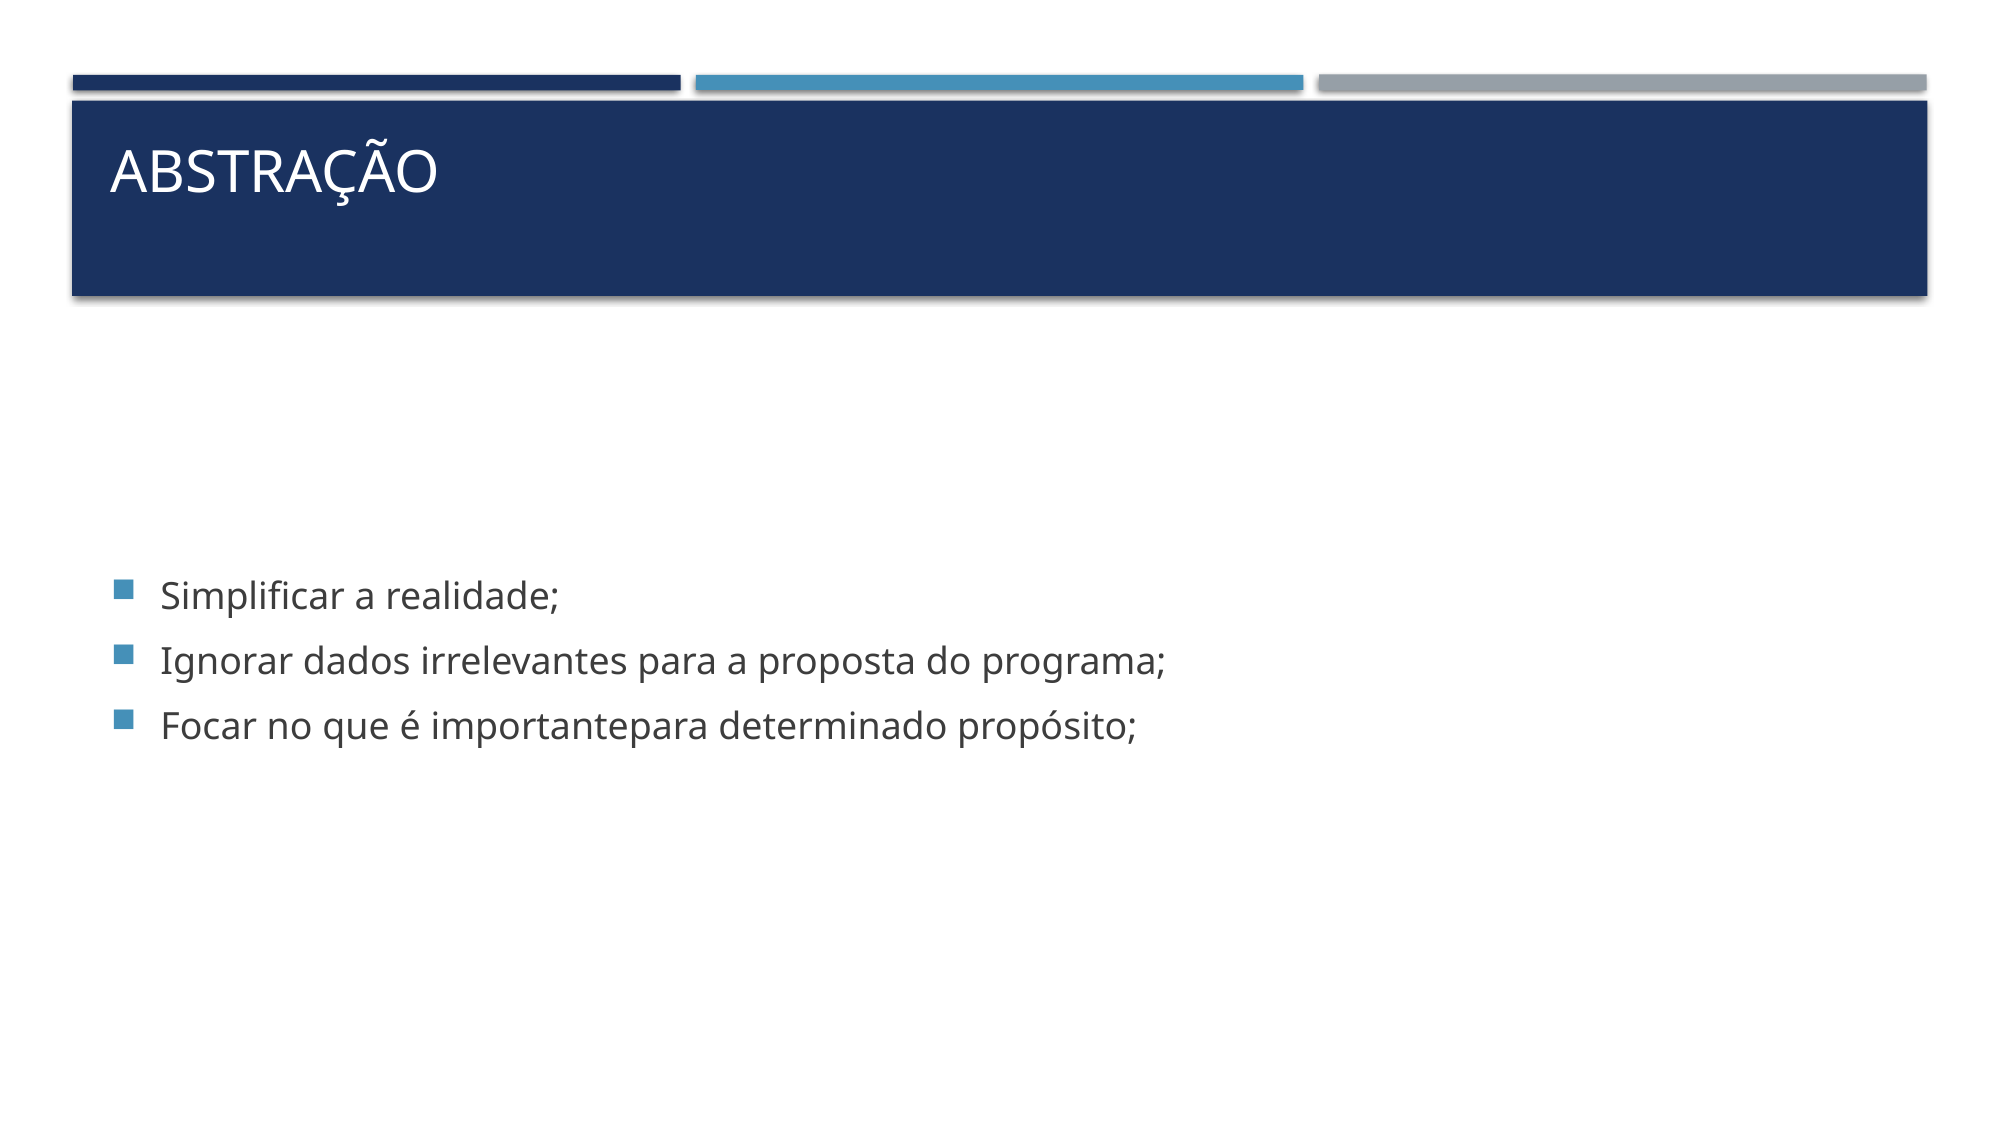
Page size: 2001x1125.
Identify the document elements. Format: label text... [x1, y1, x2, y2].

title Abstração [95, 115, 1905, 282]
list Simplificar a realidade; Ignorar dados irrelevantes para a proposta do programa; Focar no que é importantepara determinado propósito; [95, 357, 1905, 962]
